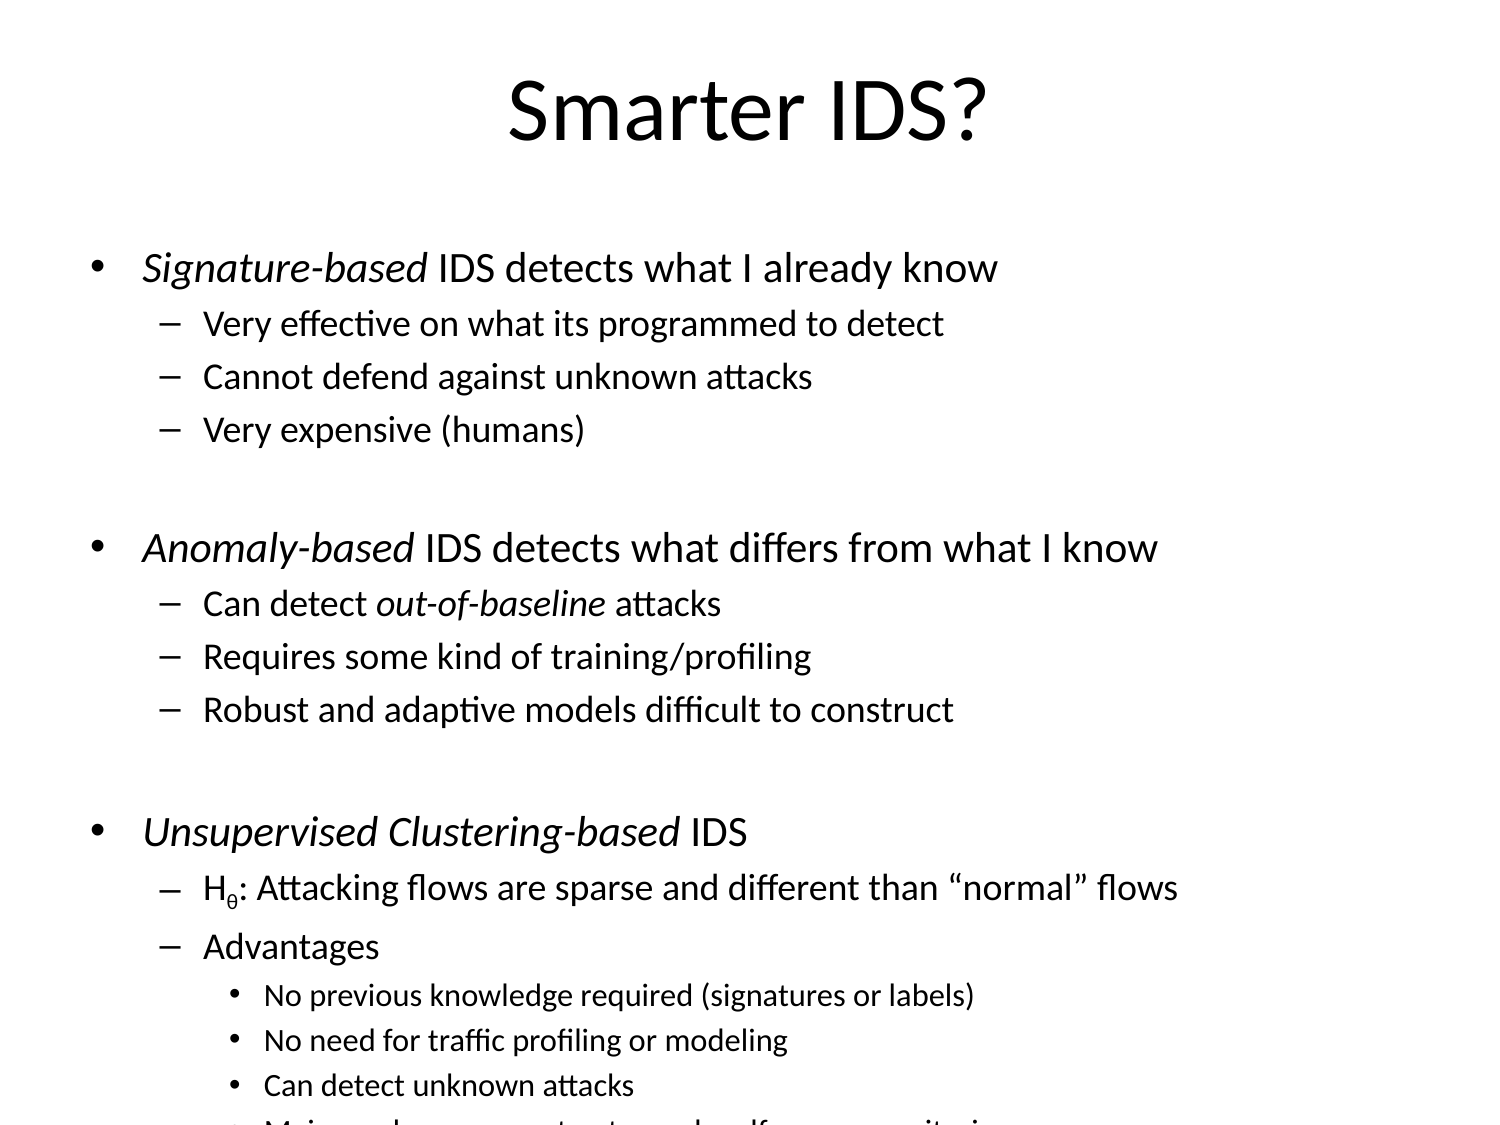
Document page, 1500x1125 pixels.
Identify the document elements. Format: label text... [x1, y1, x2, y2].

title Smarter IDS? [75, 10, 1425, 198]
list Signature-based IDS detects what I already know Very effective on what its programmed to detect Cannot defend against unknown attacks Very expensive (humans) Anomaly-based IDS detects what differs from what I know Can detect out-of-baseline attacks Requires some kind of training/profiling Robust and adaptive models difficult to construct Unsupervised Clustering-based IDS Hθ: Attacking flows are sparse and different than “normal” flows Advantages No previous knowledge required (signatures or labels) No need for traffic profiling or modeling Can detect unknown attacks Major and necessary step towards self-aware monitoring [75, 231, 1425, 1125]
